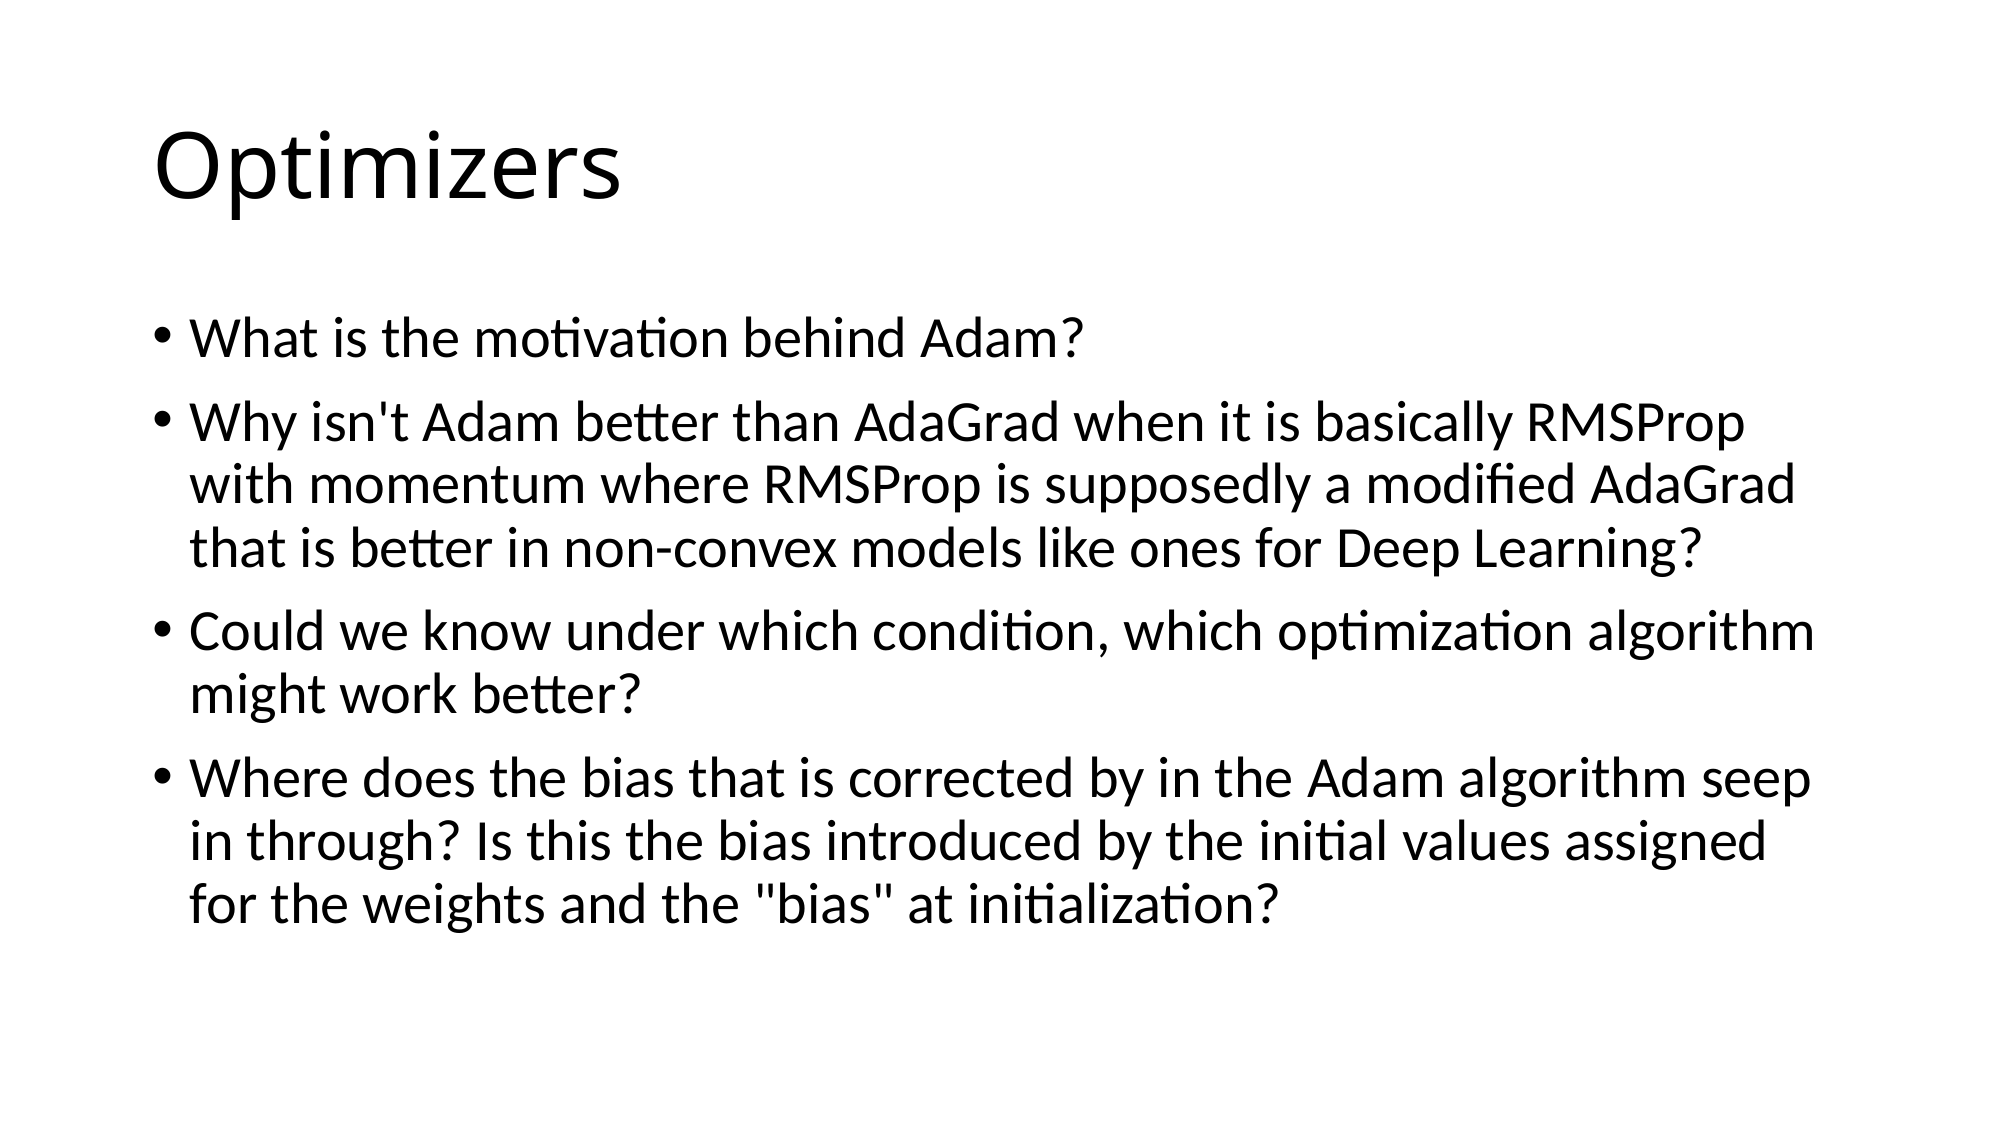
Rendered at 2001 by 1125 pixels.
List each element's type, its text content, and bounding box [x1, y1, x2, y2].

list What is the motivation behind Adam? Why isn't Adam better than AdaGrad when it is basically RMSProp with momentum where RMSProp is supposedly a modified AdaGrad that is better in non-convex models like ones for Deep Learning? Could we know under which condition, which optimization algorithm might work better? Where does the bias that is corrected by in the Adam algorithm seep in through? Is this the bias introduced by the initial values assigned for the weights and the "bias" at initialization? [137, 299, 1863, 1014]
title Optimizers [137, 59, 1863, 278]
